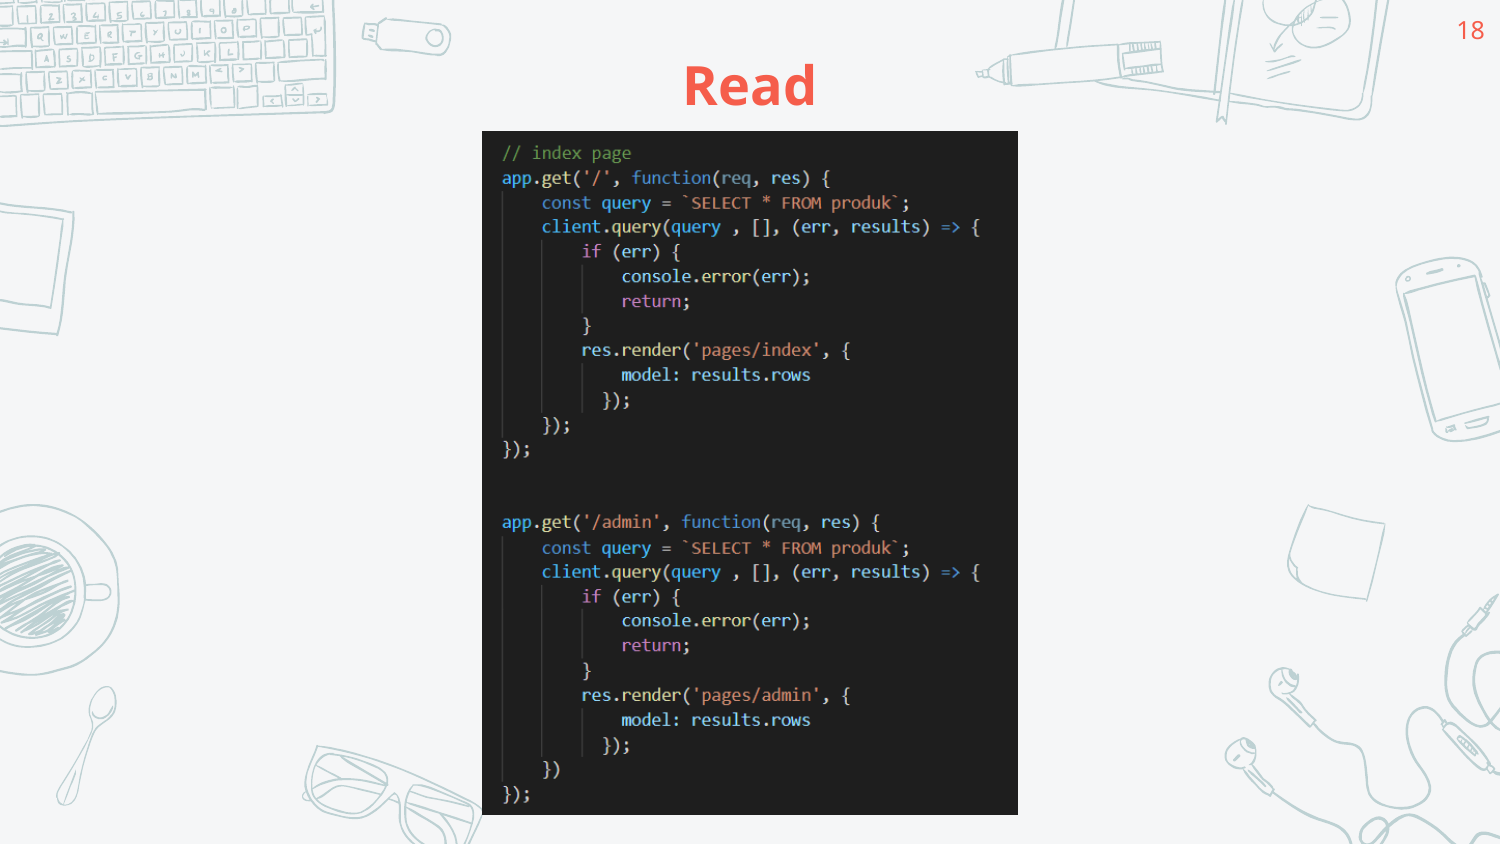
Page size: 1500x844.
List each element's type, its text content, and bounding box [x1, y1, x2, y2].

slide_number ‹#› [1435, 0, 1500, 53]
title Read [185, 35, 1315, 132]
picture [481, 131, 1018, 816]
